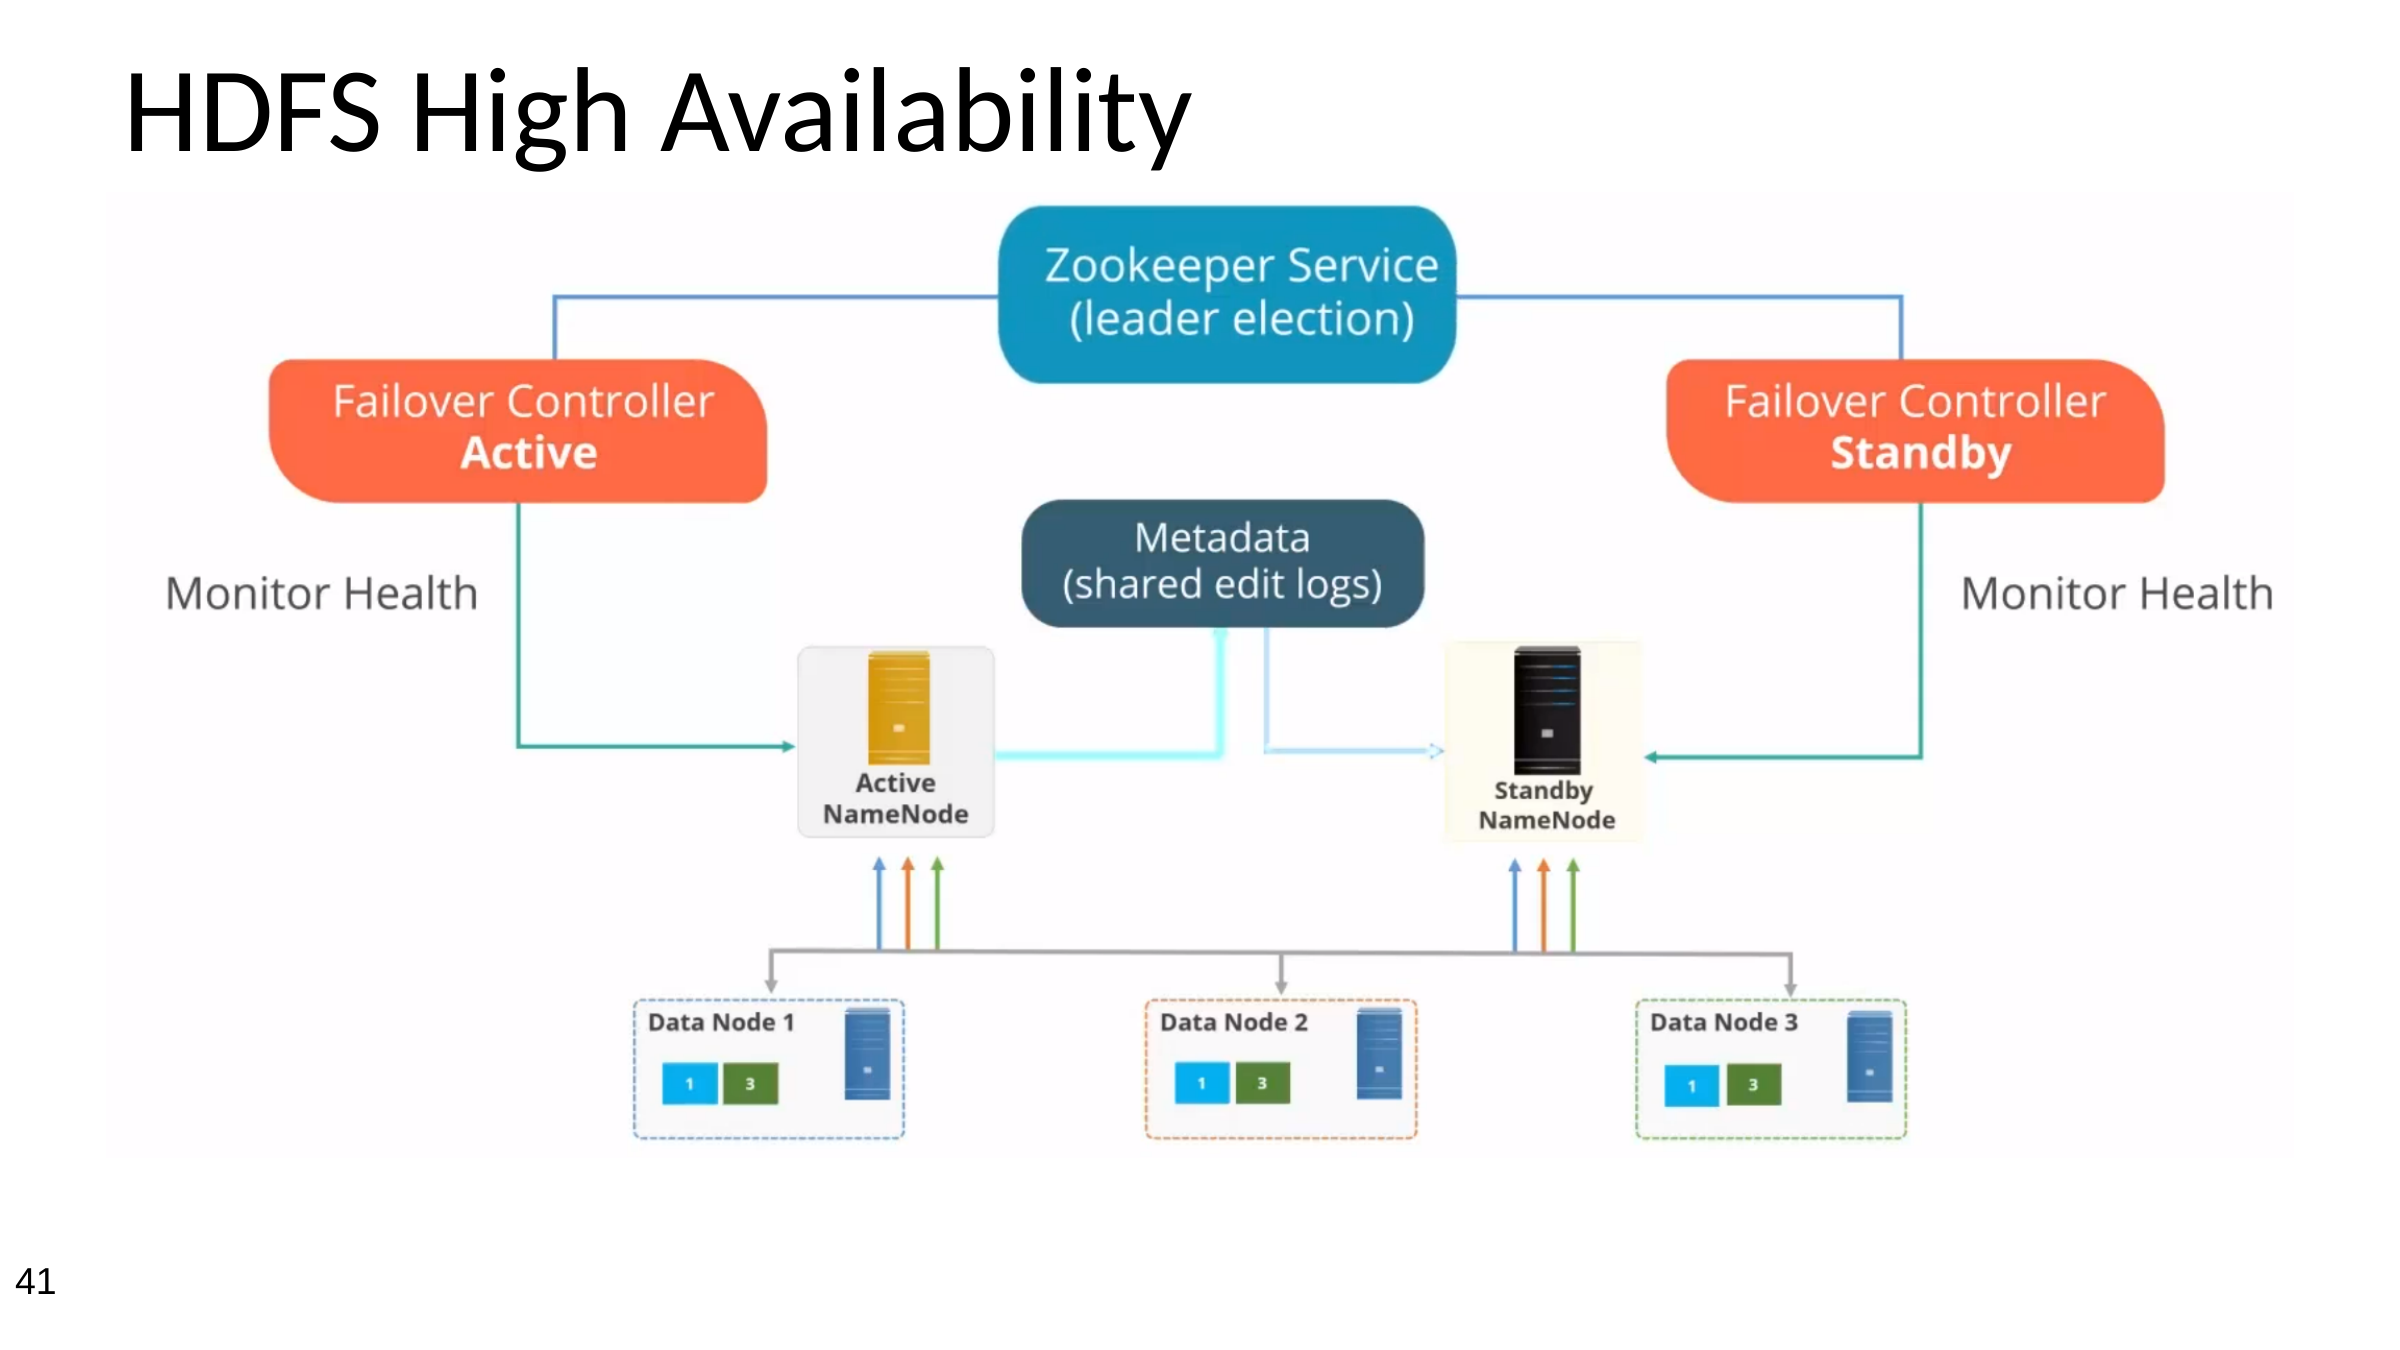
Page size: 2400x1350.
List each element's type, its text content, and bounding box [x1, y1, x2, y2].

text_box 41 [0, 1249, 201, 1310]
title HDFS High Availability [99, 18, 2260, 188]
picture [106, 192, 2294, 1158]
